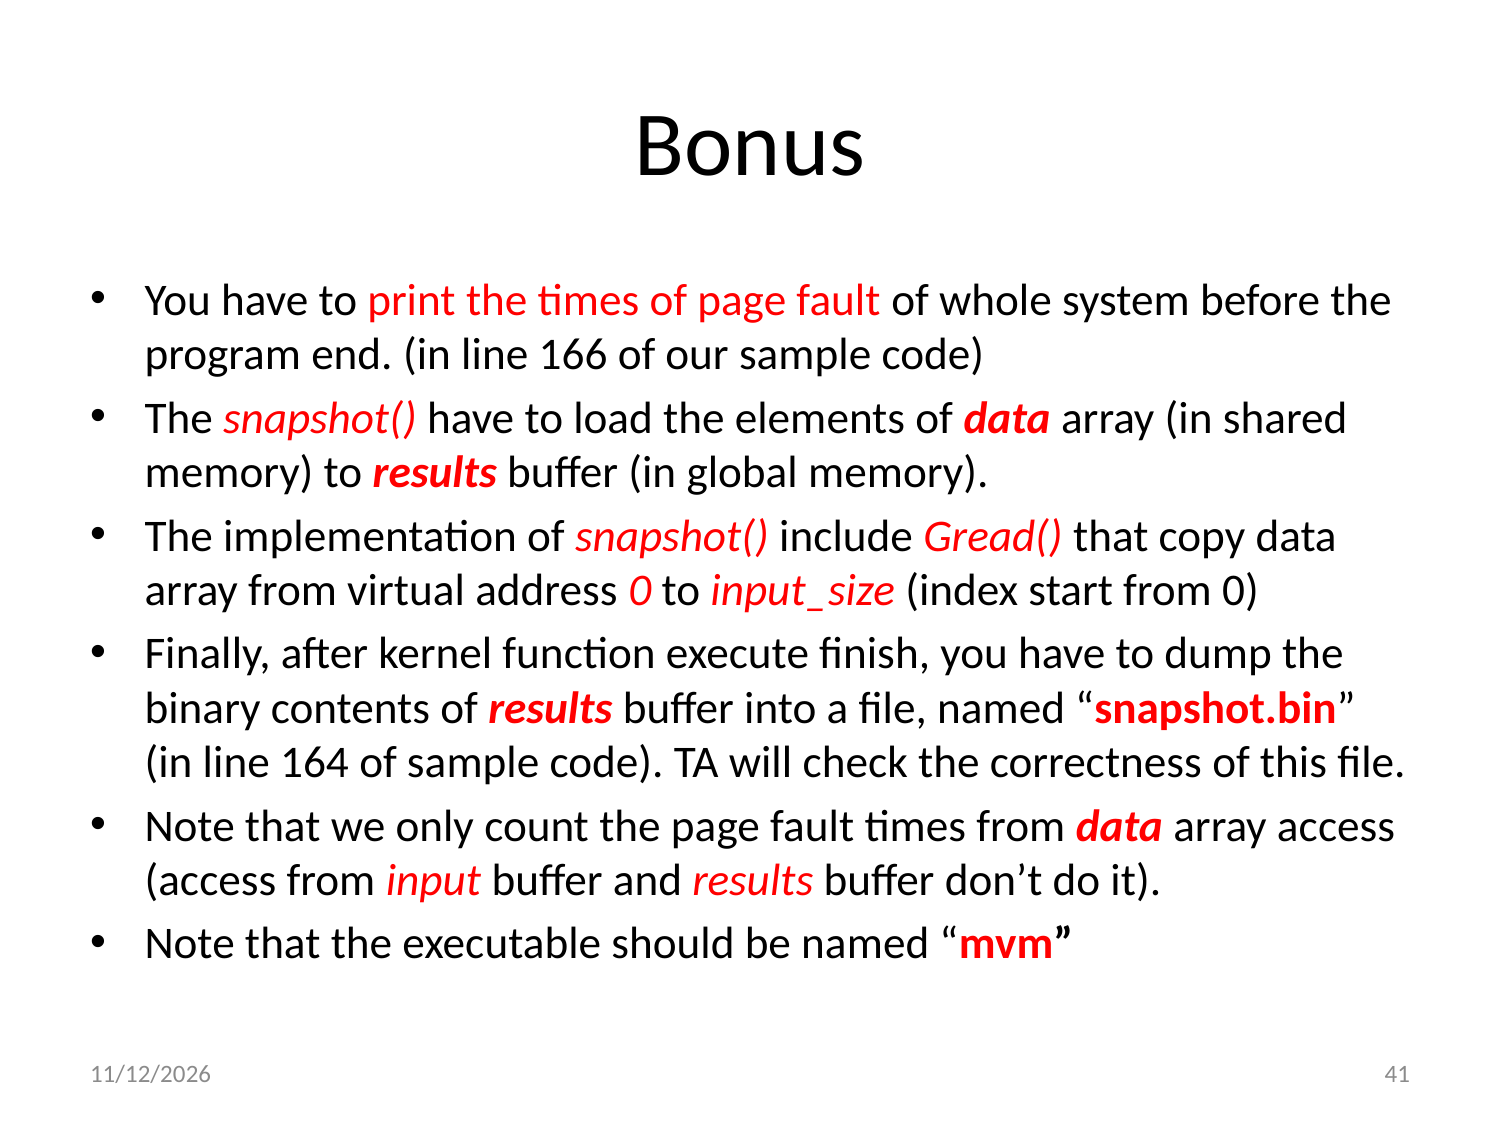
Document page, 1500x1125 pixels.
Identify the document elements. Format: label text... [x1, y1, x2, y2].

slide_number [75, 1042, 425, 1103]
slide_number 41 [1074, 1042, 1425, 1103]
list You have to print the times of page fault of whole system before the program end. (in line 166 of our sample code) The snapshot() have to load the elements of data array (in shared memory) to results buffer (in global memory). The implementation of snapshot() include Gread() that copy data array from virtual address 0 to input_size (index start from 0) Finally, after kernel function execute finish, you have to dump the binary contents of results buffer into a file, named “snapshot.bin” (in line 164 of sample code). TA will check the correctness of this file. Note that we only count the page fault times from data array access (access from input buffer and results buffer don’t do it). Note that the executable should be named “mvm” [75, 262, 1425, 1005]
title Bonus [75, 45, 1425, 233]
